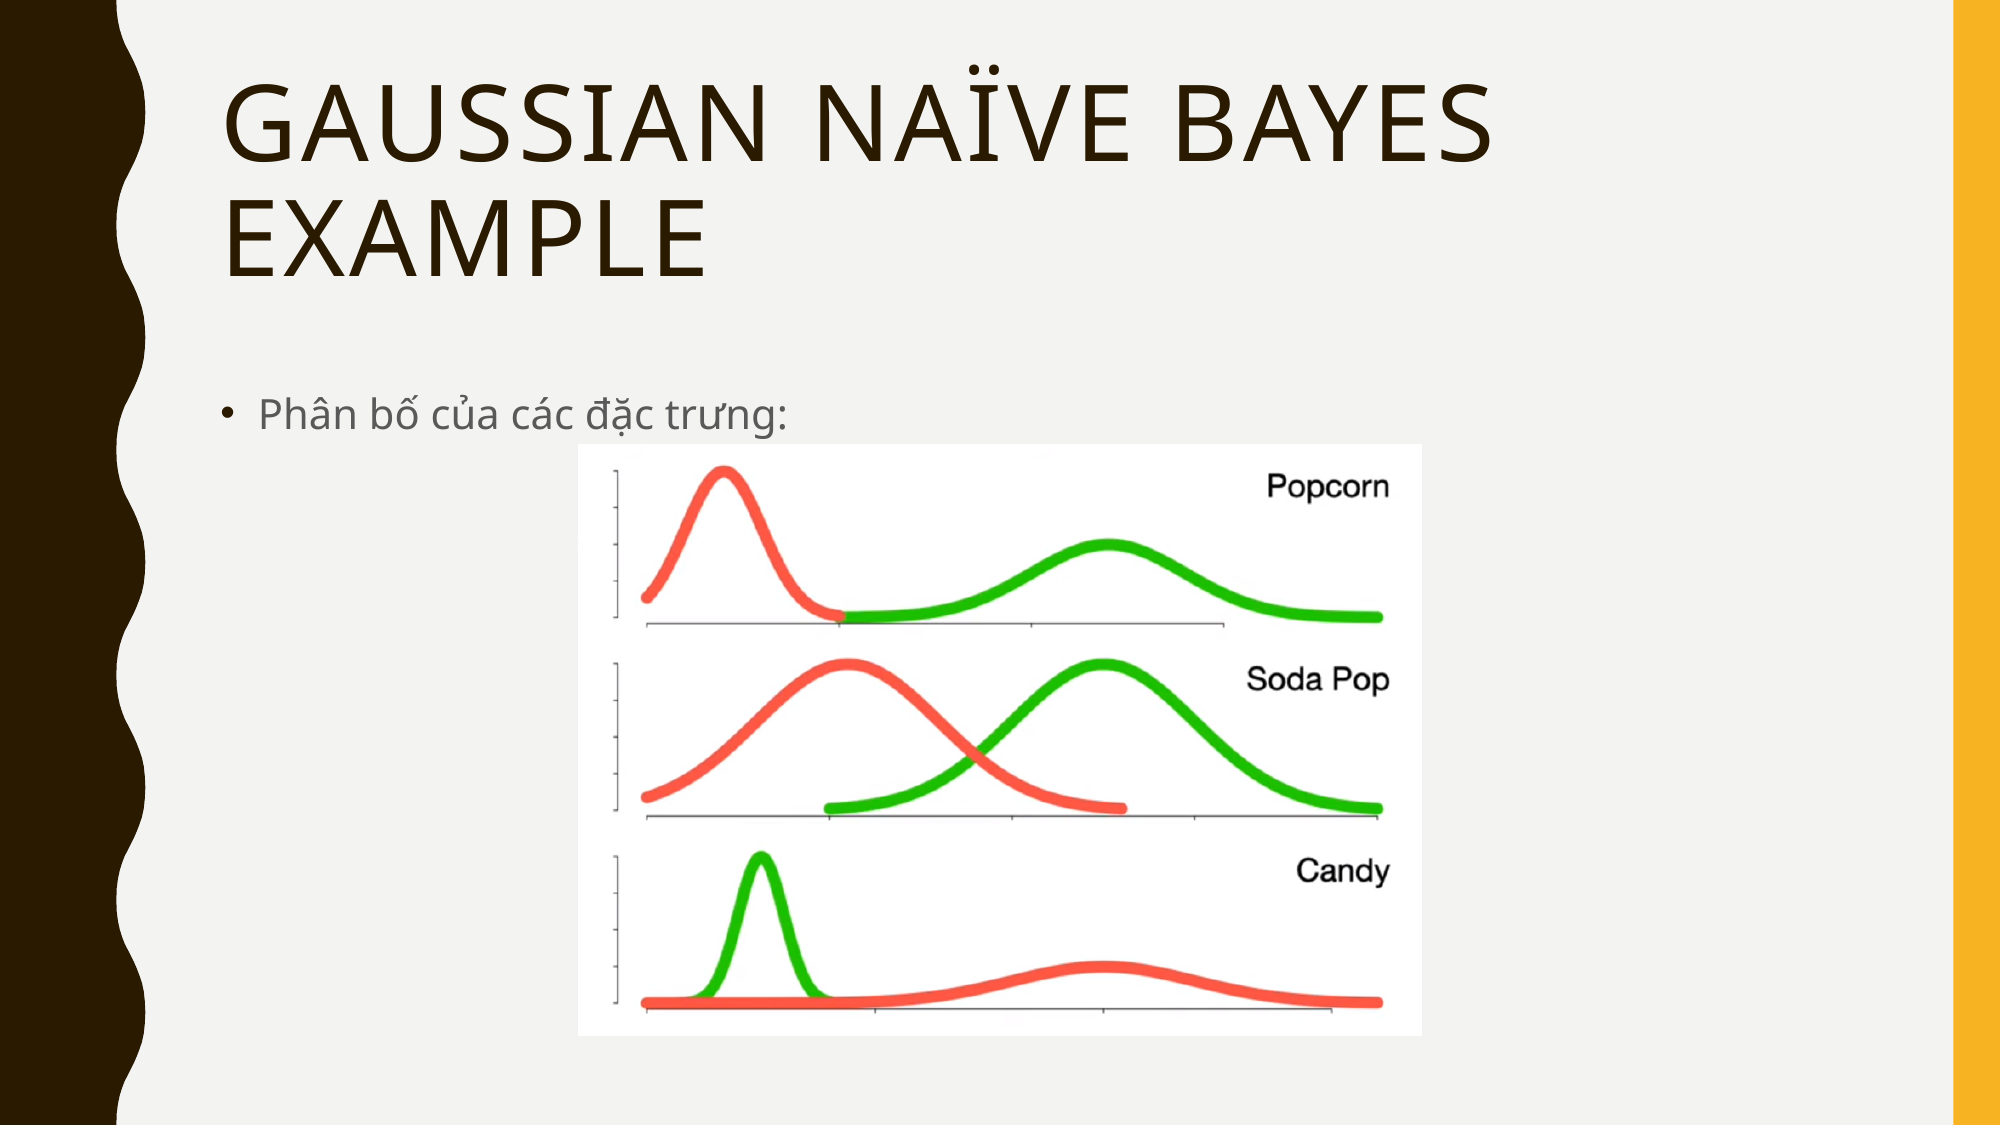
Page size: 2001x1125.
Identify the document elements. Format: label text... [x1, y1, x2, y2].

picture [578, 444, 1422, 1036]
title gaussian naïve bayes example [205, 62, 1875, 308]
list Phân bố của các đặc trưng: [205, 375, 1875, 965]
